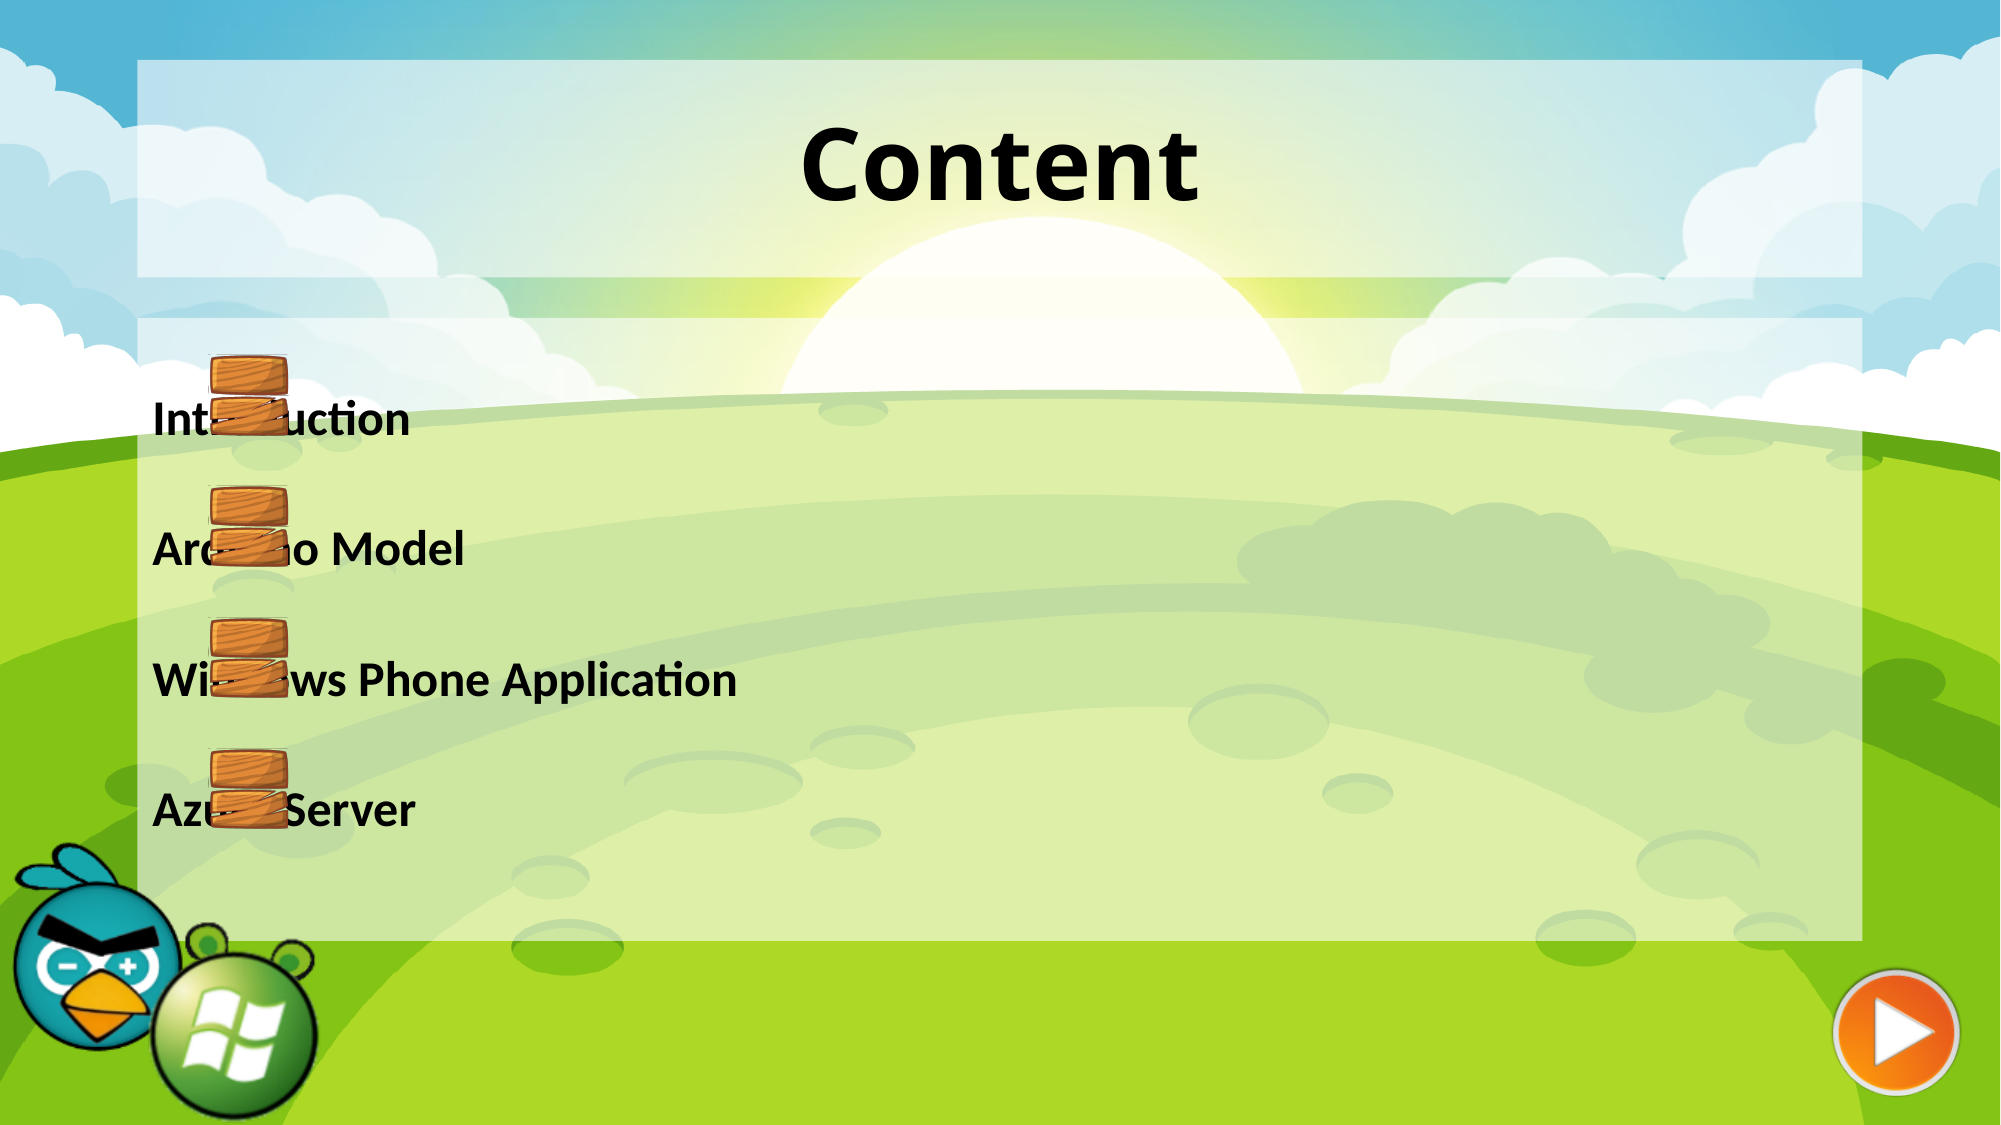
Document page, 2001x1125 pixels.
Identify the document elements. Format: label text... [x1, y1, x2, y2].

picture [0, 0, 2001, 1125]
title Content [137, 59, 1863, 278]
list Introduction Arduino Model Windows Phone Application Azure Server [137, 317, 1863, 941]
